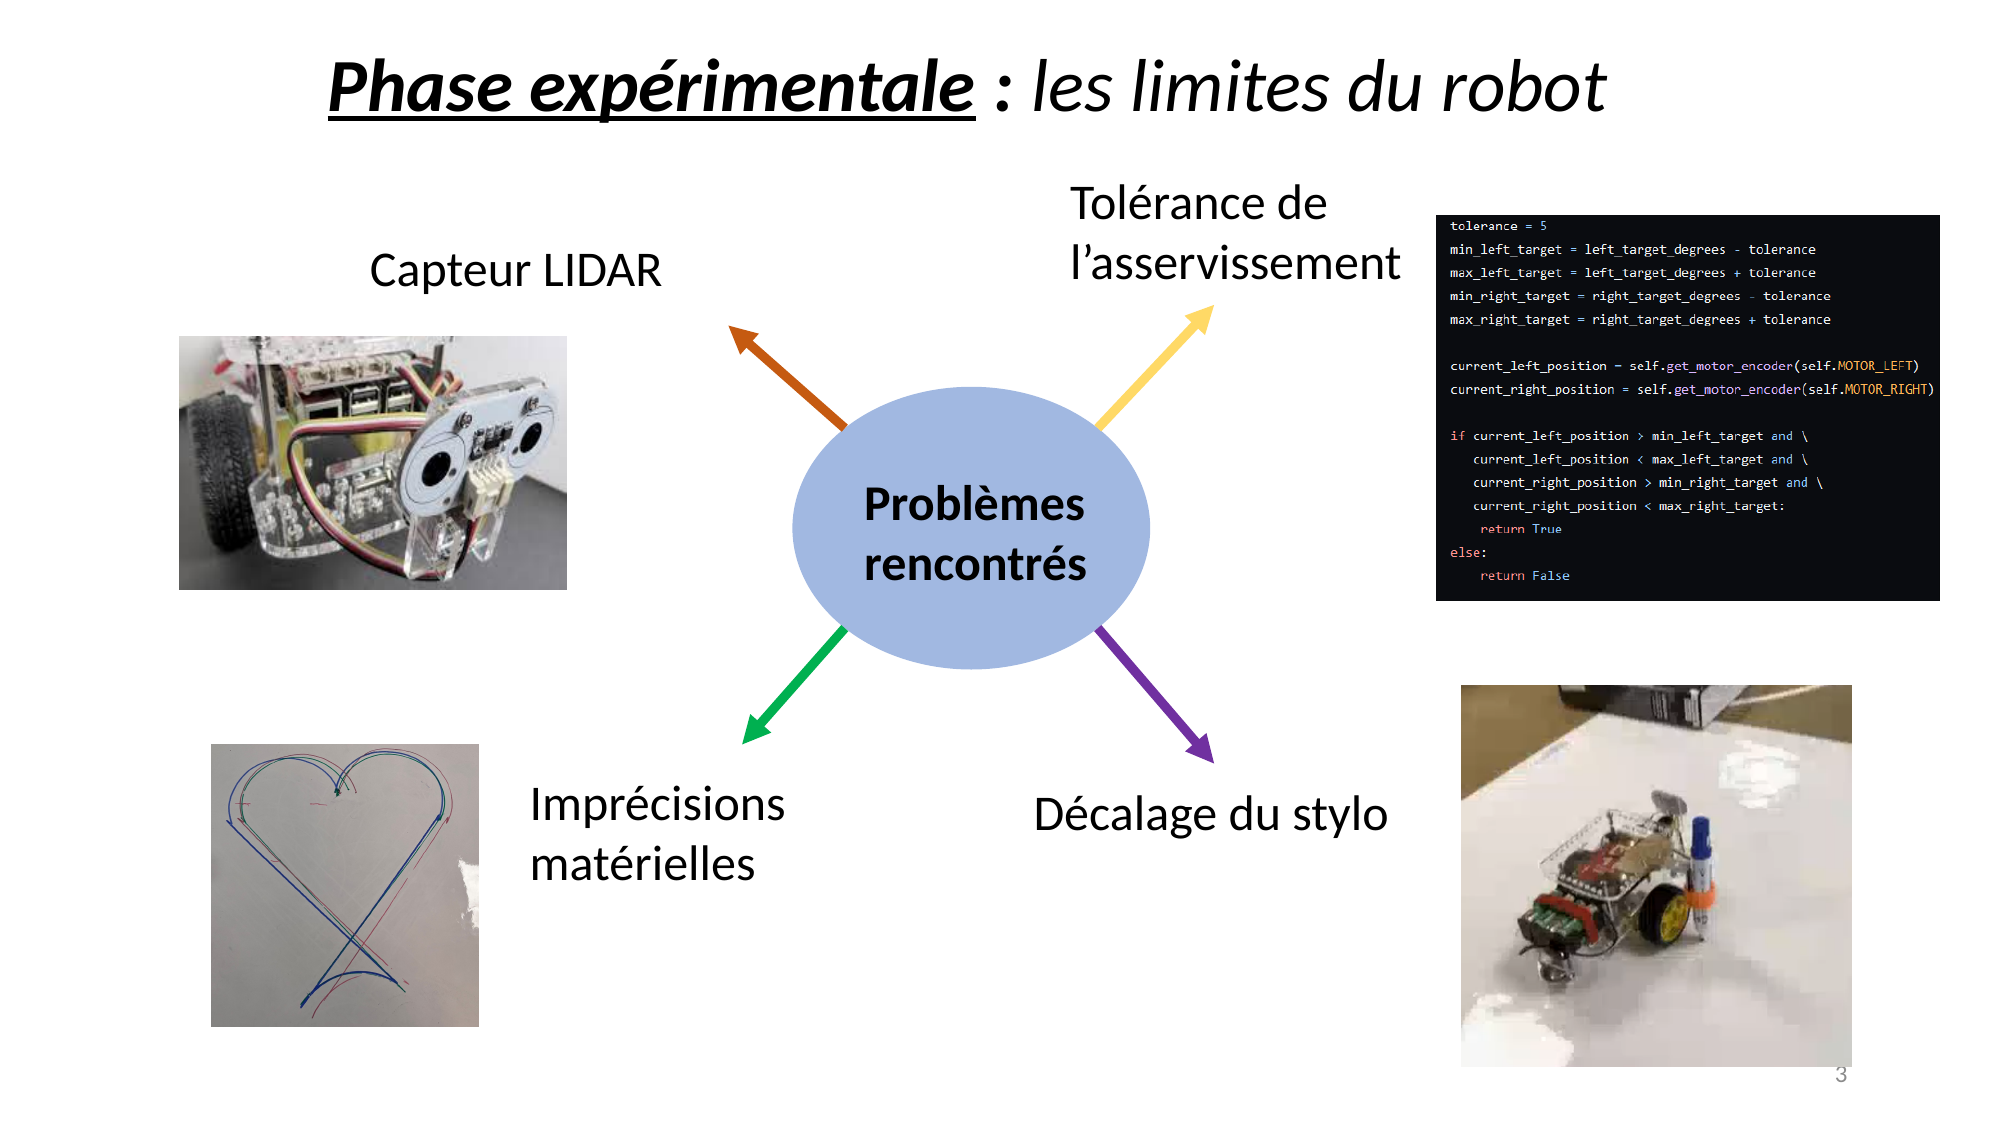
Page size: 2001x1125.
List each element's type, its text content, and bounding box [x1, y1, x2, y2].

slide_number 3 [1412, 1042, 1863, 1103]
picture [211, 744, 479, 1027]
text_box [1460, 684, 1853, 1067]
picture [1436, 215, 1940, 601]
text_box Phase expérimentale : les limites du robot [311, 28, 1641, 224]
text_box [355, 161, 1449, 900]
picture [179, 336, 567, 591]
